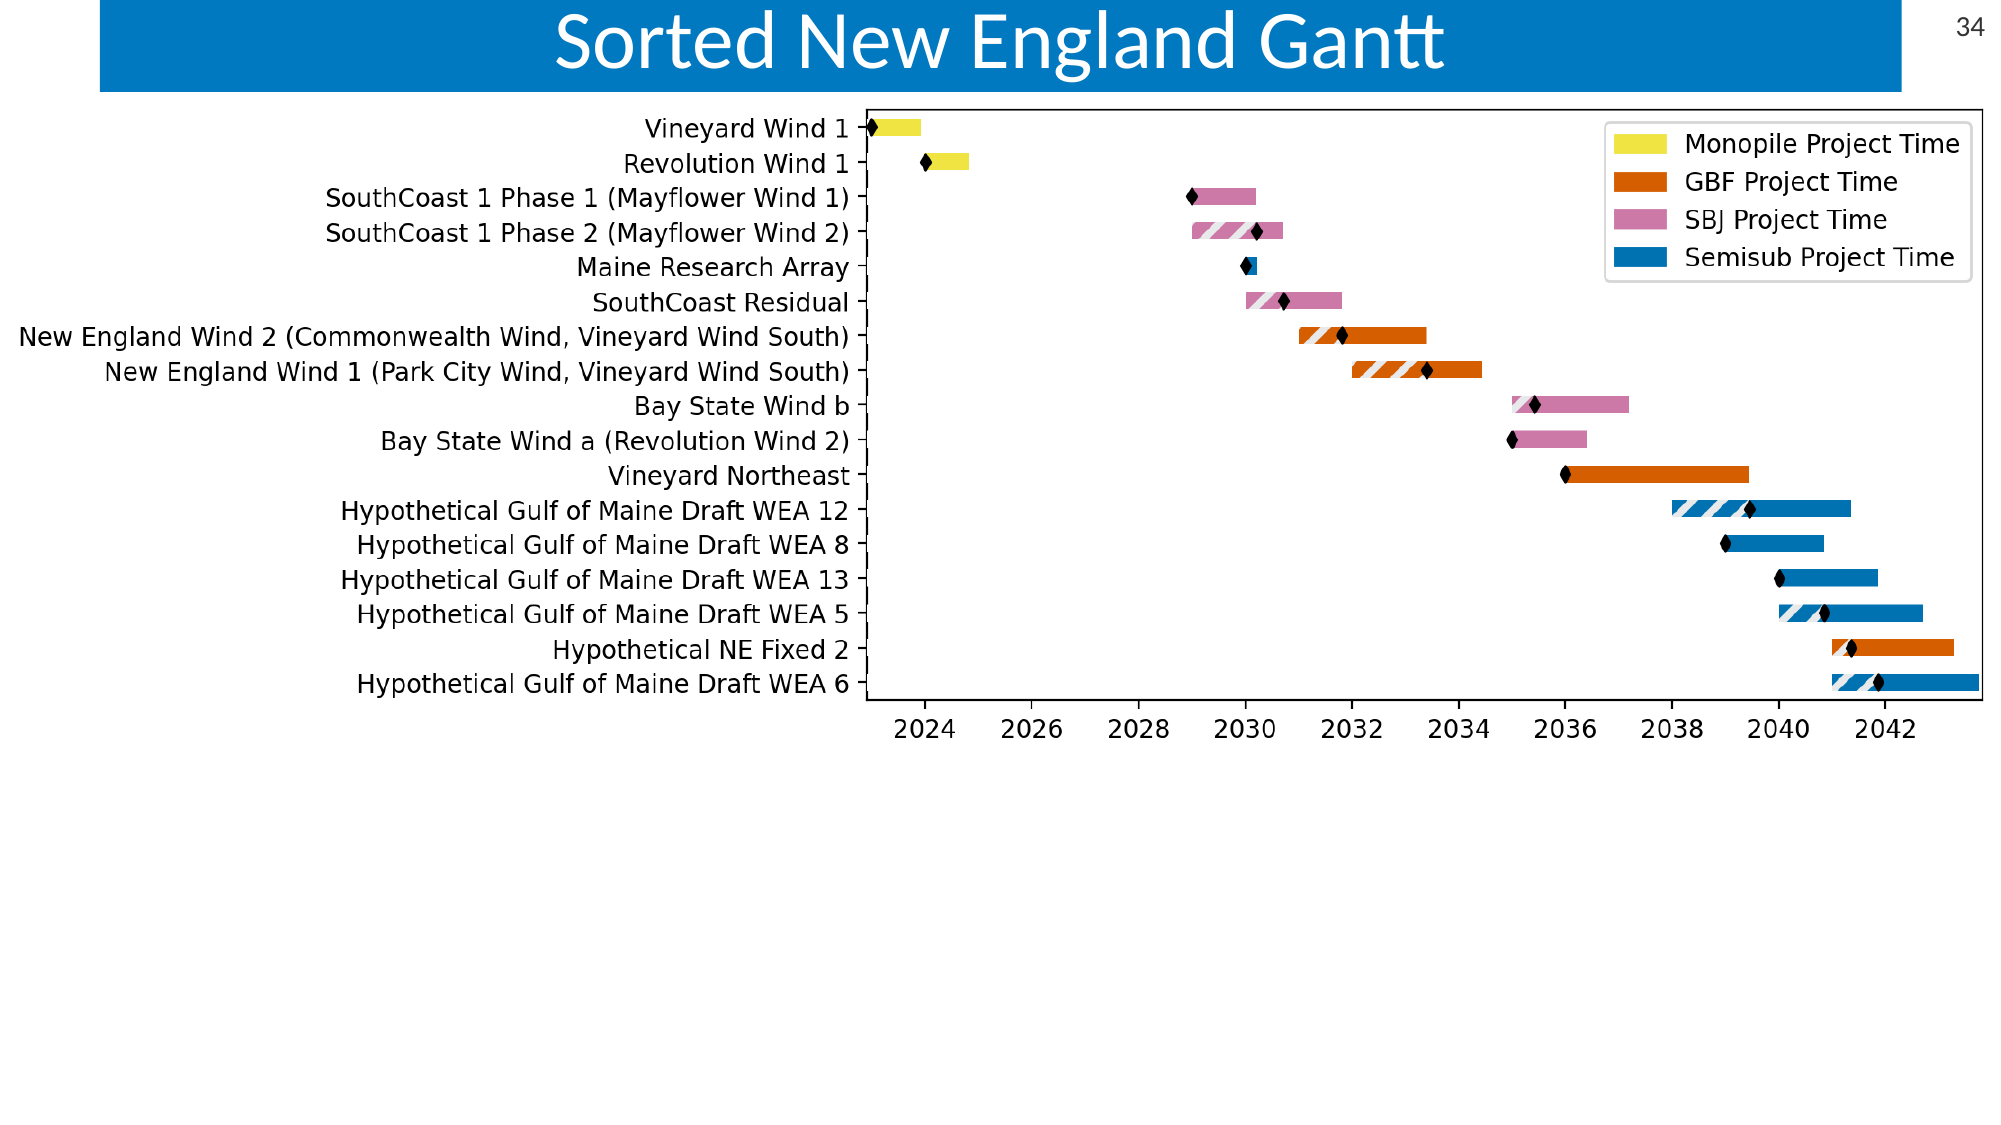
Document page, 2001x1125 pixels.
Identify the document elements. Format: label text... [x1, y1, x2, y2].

title Sorted New England Gantt [99, 0, 1902, 89]
picture [0, 92, 2000, 760]
